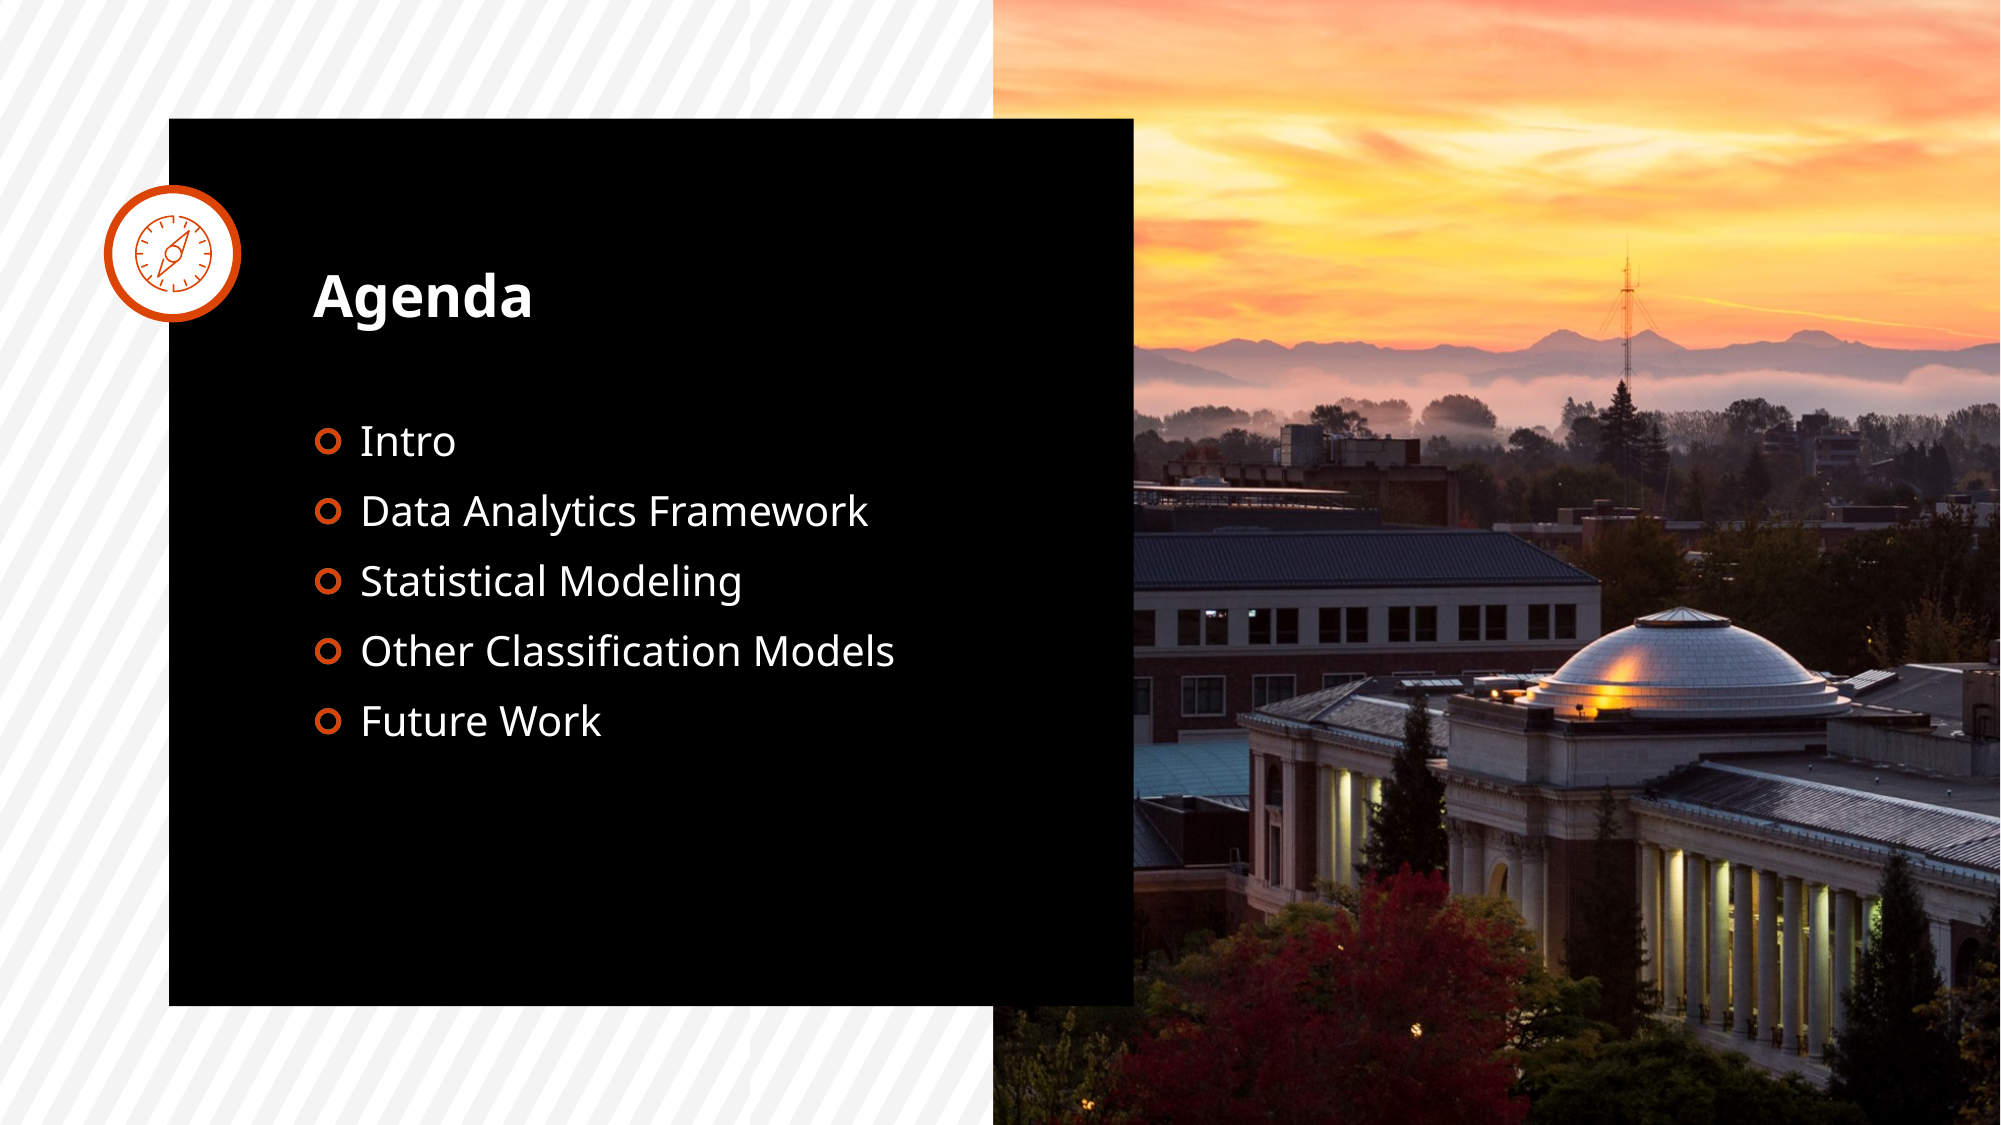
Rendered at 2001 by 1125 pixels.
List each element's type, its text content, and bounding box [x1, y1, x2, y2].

title Agenda [298, 213, 1019, 385]
list Intro Data Analytics Framework Statistical Modeling Other Classification Models Future Work [298, 413, 1019, 979]
picture [0, 0, 2001, 1125]
